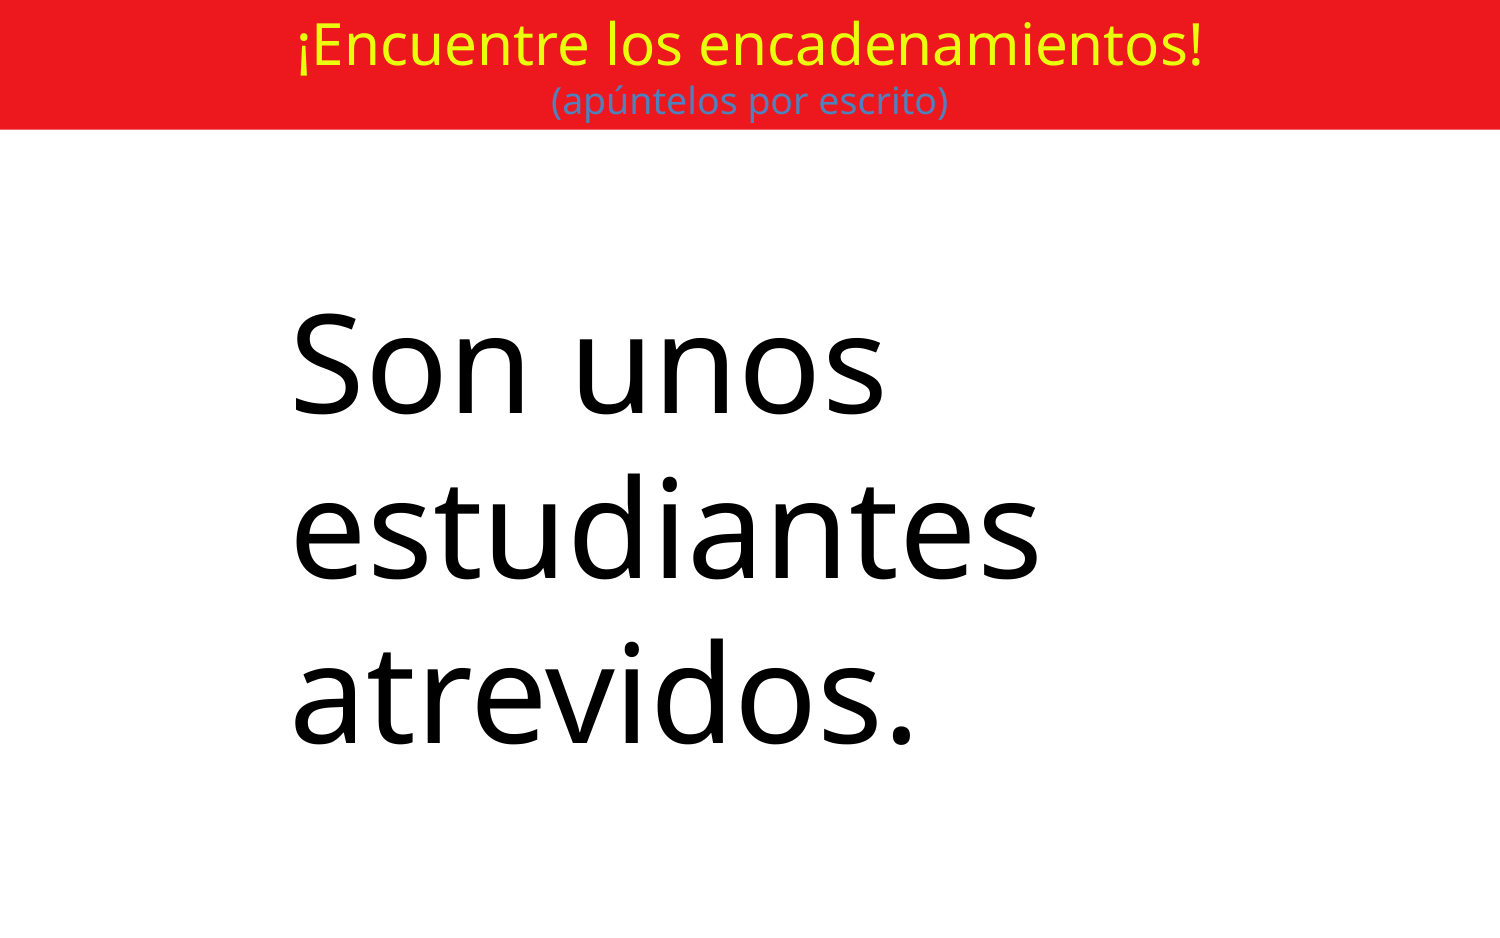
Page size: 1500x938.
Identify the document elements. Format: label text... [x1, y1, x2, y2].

text_box ¡Encuentre los encadenamientos! (apúntelos por escrito) [0, 0, 1500, 130]
text_box Son unos estudiantes atrevidos. [274, 268, 1338, 779]
